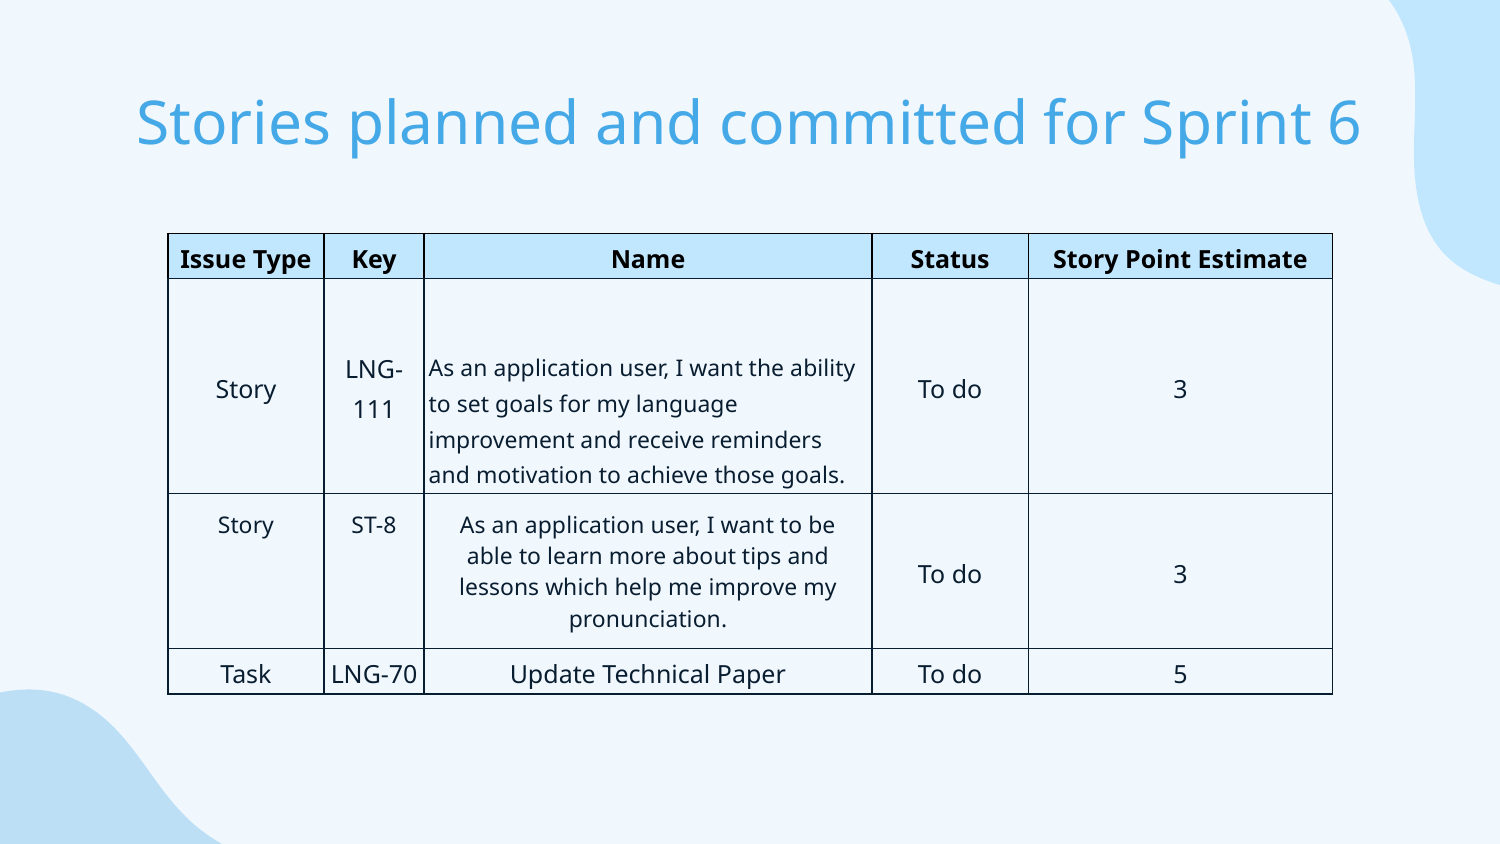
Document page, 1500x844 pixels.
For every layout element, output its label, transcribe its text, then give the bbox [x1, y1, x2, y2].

table_cell Update Technical Paper [425, 649, 871, 693]
table_cell As an application user, I want to be able to learn more about tips and lessons which help me improve my pronunciation. [425, 494, 871, 648]
title Stories planned and committed for Sprint 6 [118, 72, 1382, 167]
table_header Issue Type [169, 234, 323, 278]
table_cell 5 [1029, 649, 1332, 693]
table_cell To do [873, 649, 1028, 693]
table_cell LNG-111 [325, 279, 423, 493]
table_cell To do [873, 279, 1028, 493]
table_cell To do [873, 494, 1028, 648]
table_cell Task [169, 649, 323, 693]
table_header Story Point Estimate [1029, 234, 1332, 278]
table_cell Story [169, 494, 323, 648]
table_cell 3 [1029, 279, 1332, 493]
table_cell ST-8 [325, 494, 423, 648]
table_header Name [425, 234, 871, 278]
table_cell As an application user, I want the ability to set goals for my language improvement and receive reminders and motivation to achieve those goals. [425, 279, 871, 493]
table_header Key [325, 234, 423, 278]
table_header Status [873, 234, 1028, 278]
table_cell Story [169, 279, 323, 493]
table_cell LNG-70 [325, 649, 423, 693]
table_cell 3 [1029, 494, 1332, 648]
